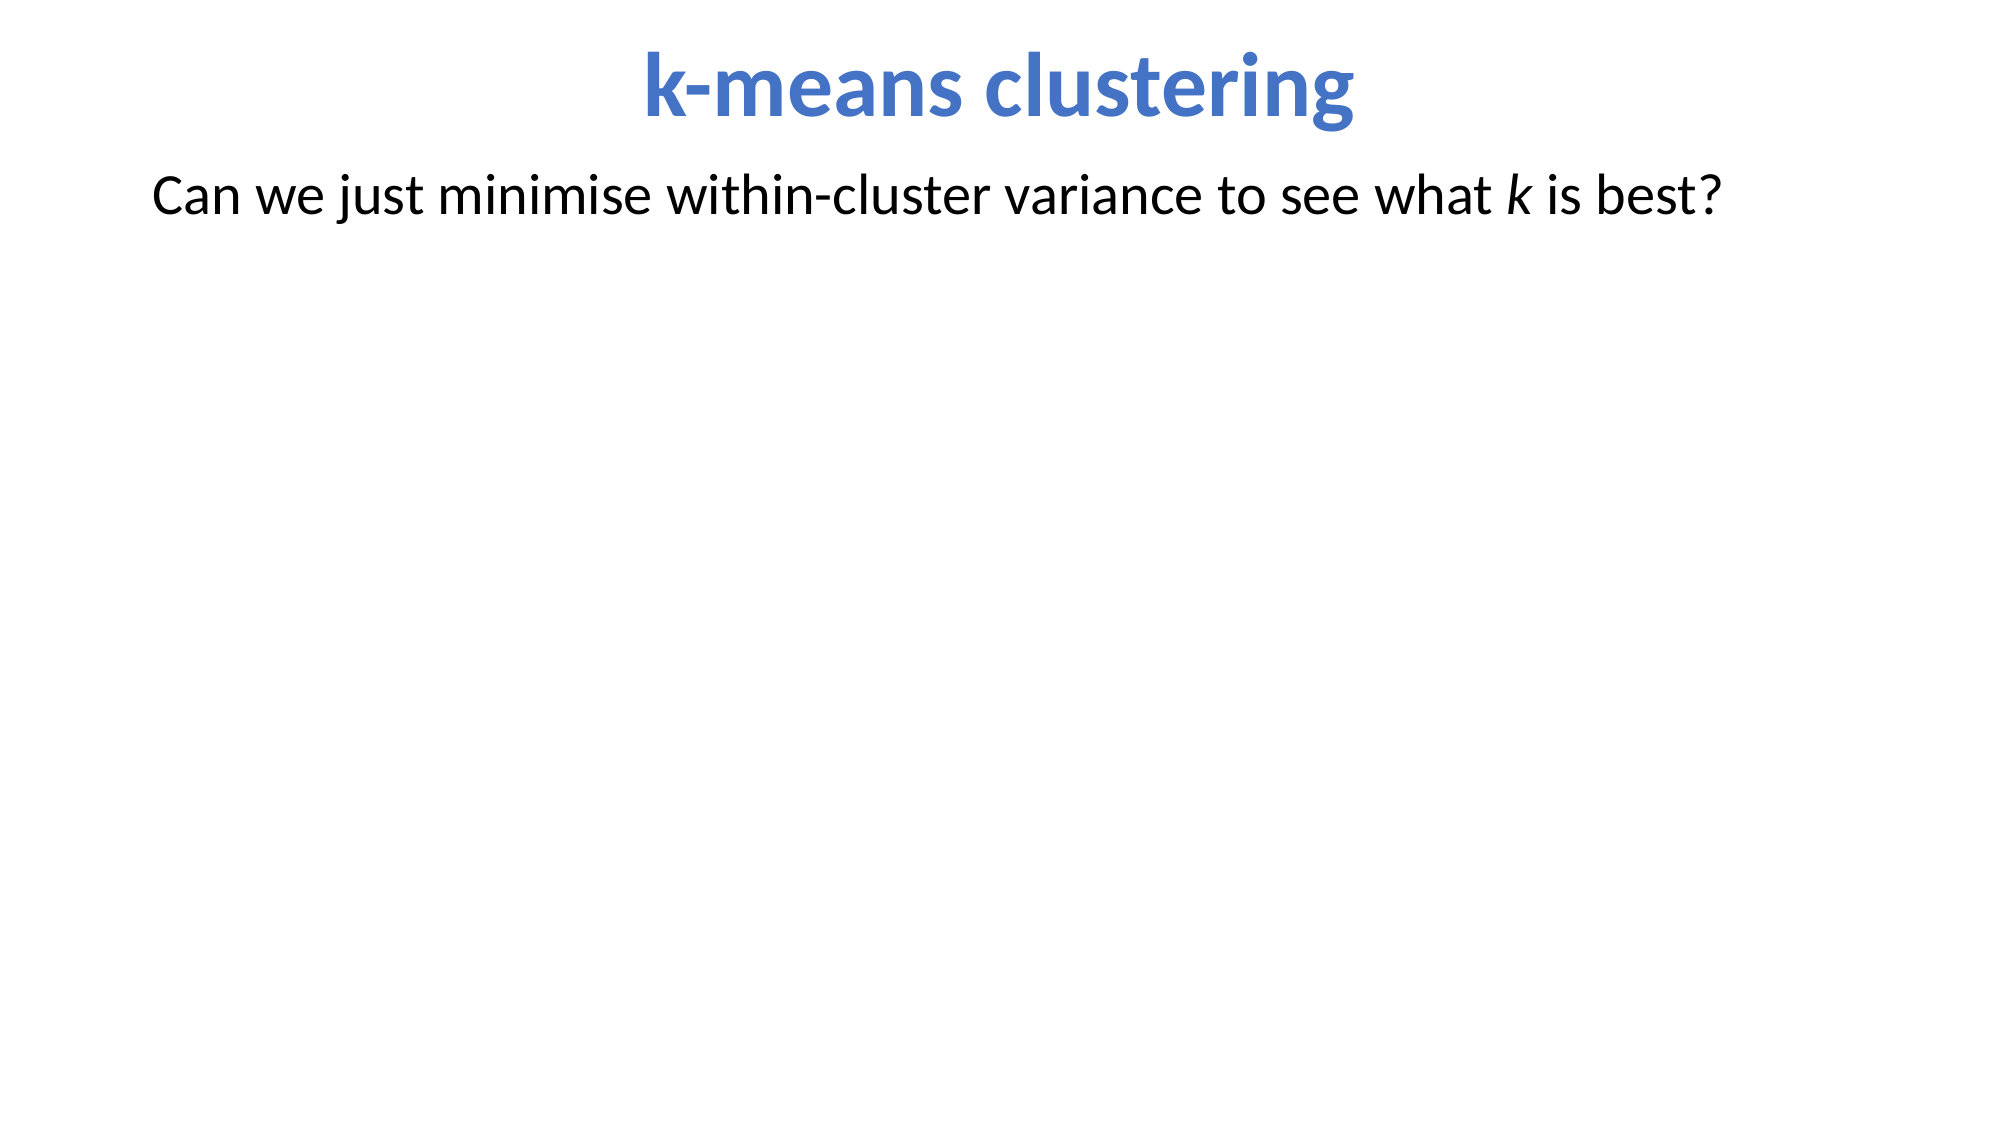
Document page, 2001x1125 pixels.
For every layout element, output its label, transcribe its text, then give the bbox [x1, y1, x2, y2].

list Can we just minimise within-cluster variance to see what k is best? [137, 141, 1958, 1125]
text_box k-means clustering [137, 29, 1863, 141]
